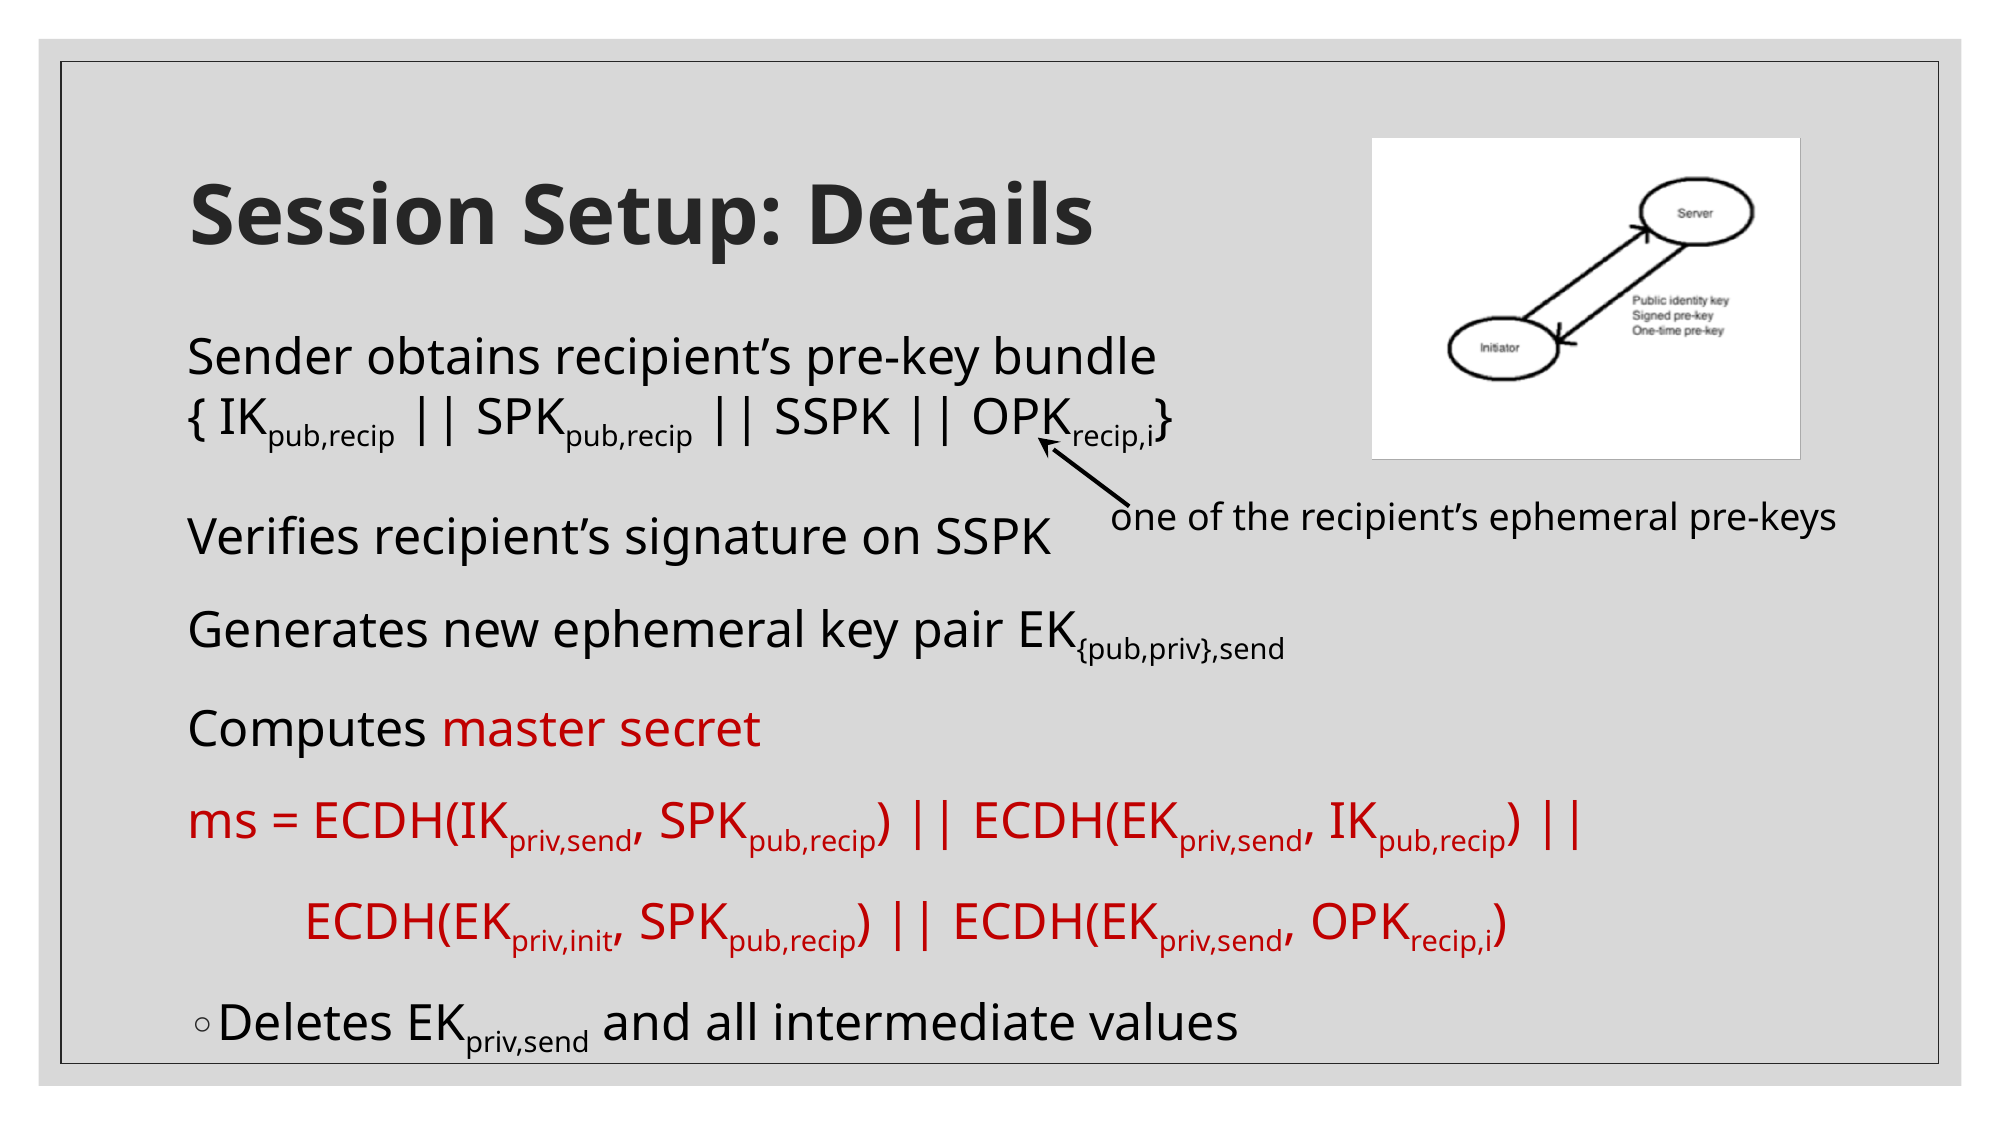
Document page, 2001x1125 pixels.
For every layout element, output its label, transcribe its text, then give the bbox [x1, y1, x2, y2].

picture [1372, 137, 1801, 460]
text_box one of the recipient’s ephemeral pre-keys [1627, 485, 1853, 545]
list Verifies recipient’s signature on SSPK Generates new ephemeral key pair EK{pub,priv},send Computes master secret ms = ECDH(IKpriv,send, SPKpub,recip) || ECDH(EKpriv,send, IKpub,recip) || ECDH(EKpriv,init, SPKpub,recip) || ECDH(EKpriv,send, OPKrecip,i) Deletes EKpriv,send and all intermediate values [172, 485, 1627, 1038]
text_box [1037, 437, 1130, 507]
text_box Sender obtains recipient’s pre-key bundle { IKpub,recip || SPKpub,recip || SSPK || OPKrecip,i} [172, 304, 1366, 460]
title Session Setup: Details [174, 105, 1825, 331]
